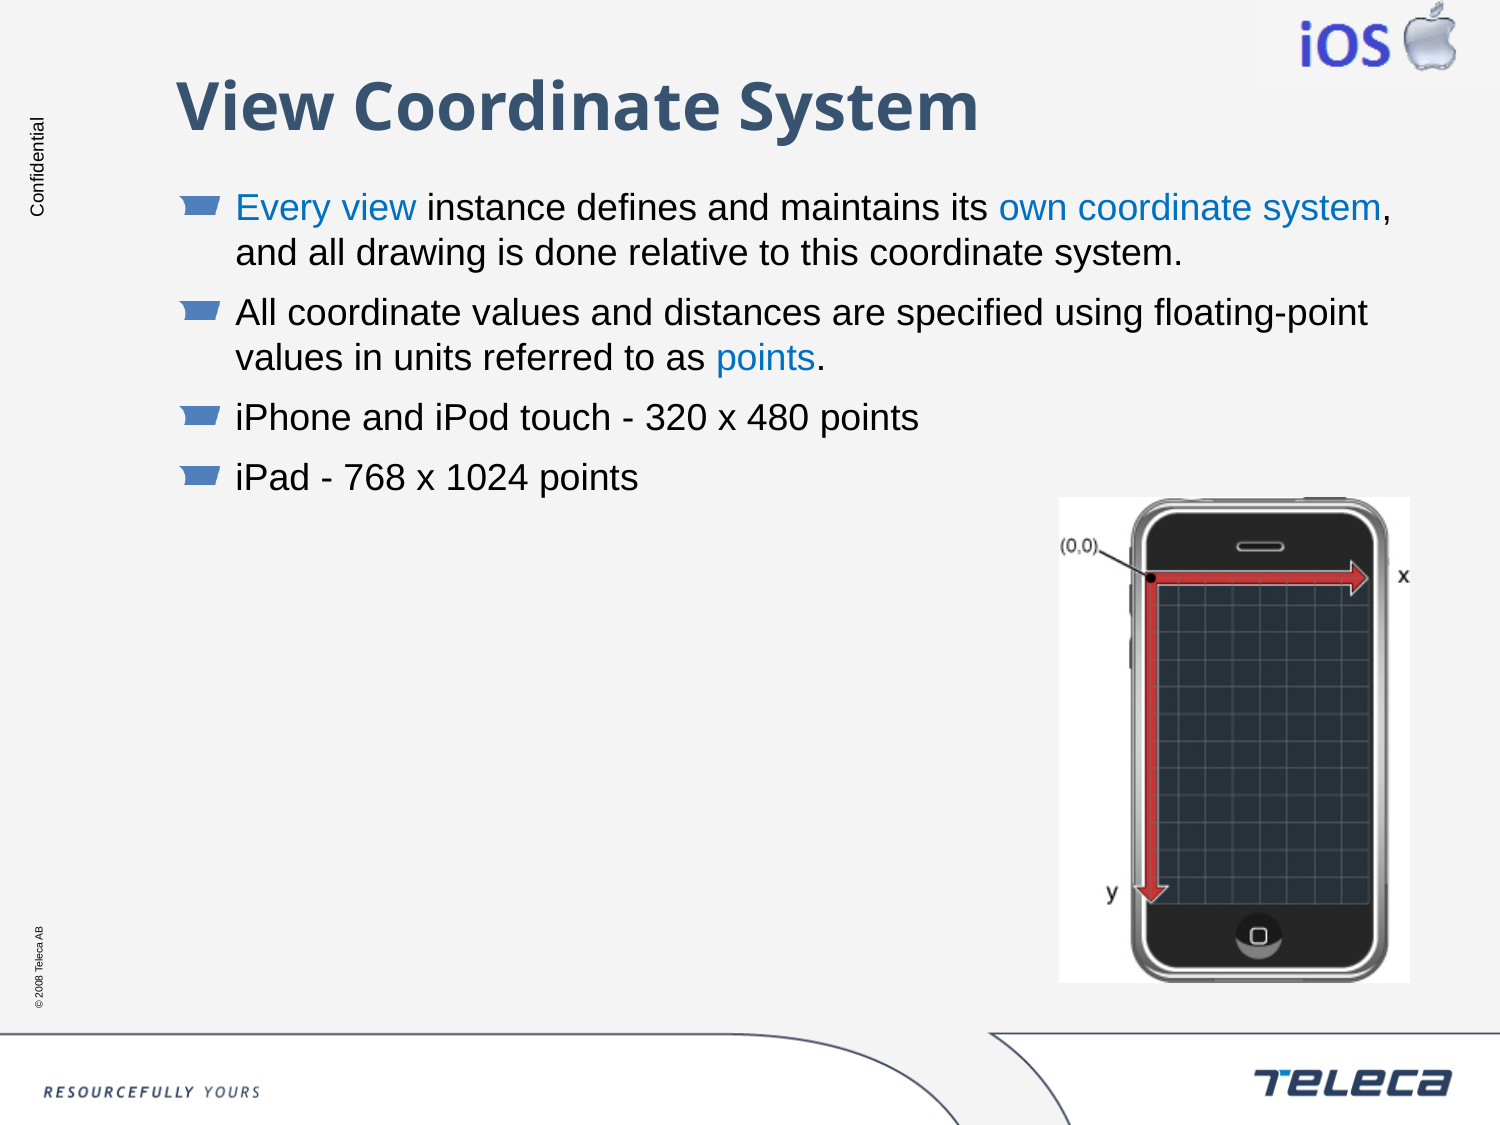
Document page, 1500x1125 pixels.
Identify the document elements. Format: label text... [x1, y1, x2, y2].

title View Coordinate System [161, 47, 1407, 153]
list Every view instance defines and maintains its own coordinate system, and all drawing is done relative to this coordinate system. All coordinate values and distances are specified using floating-point values in units referred to as points. iPhone and iPod touch - 320 x 480 points iPad - 768 x 1024 points [163, 175, 1410, 984]
picture [1260, 0, 1500, 86]
picture [1059, 496, 1410, 984]
picture [179, 196, 220, 215]
picture [179, 301, 220, 320]
picture [0, 1015, 1500, 1125]
picture [179, 406, 220, 425]
picture [179, 466, 220, 485]
